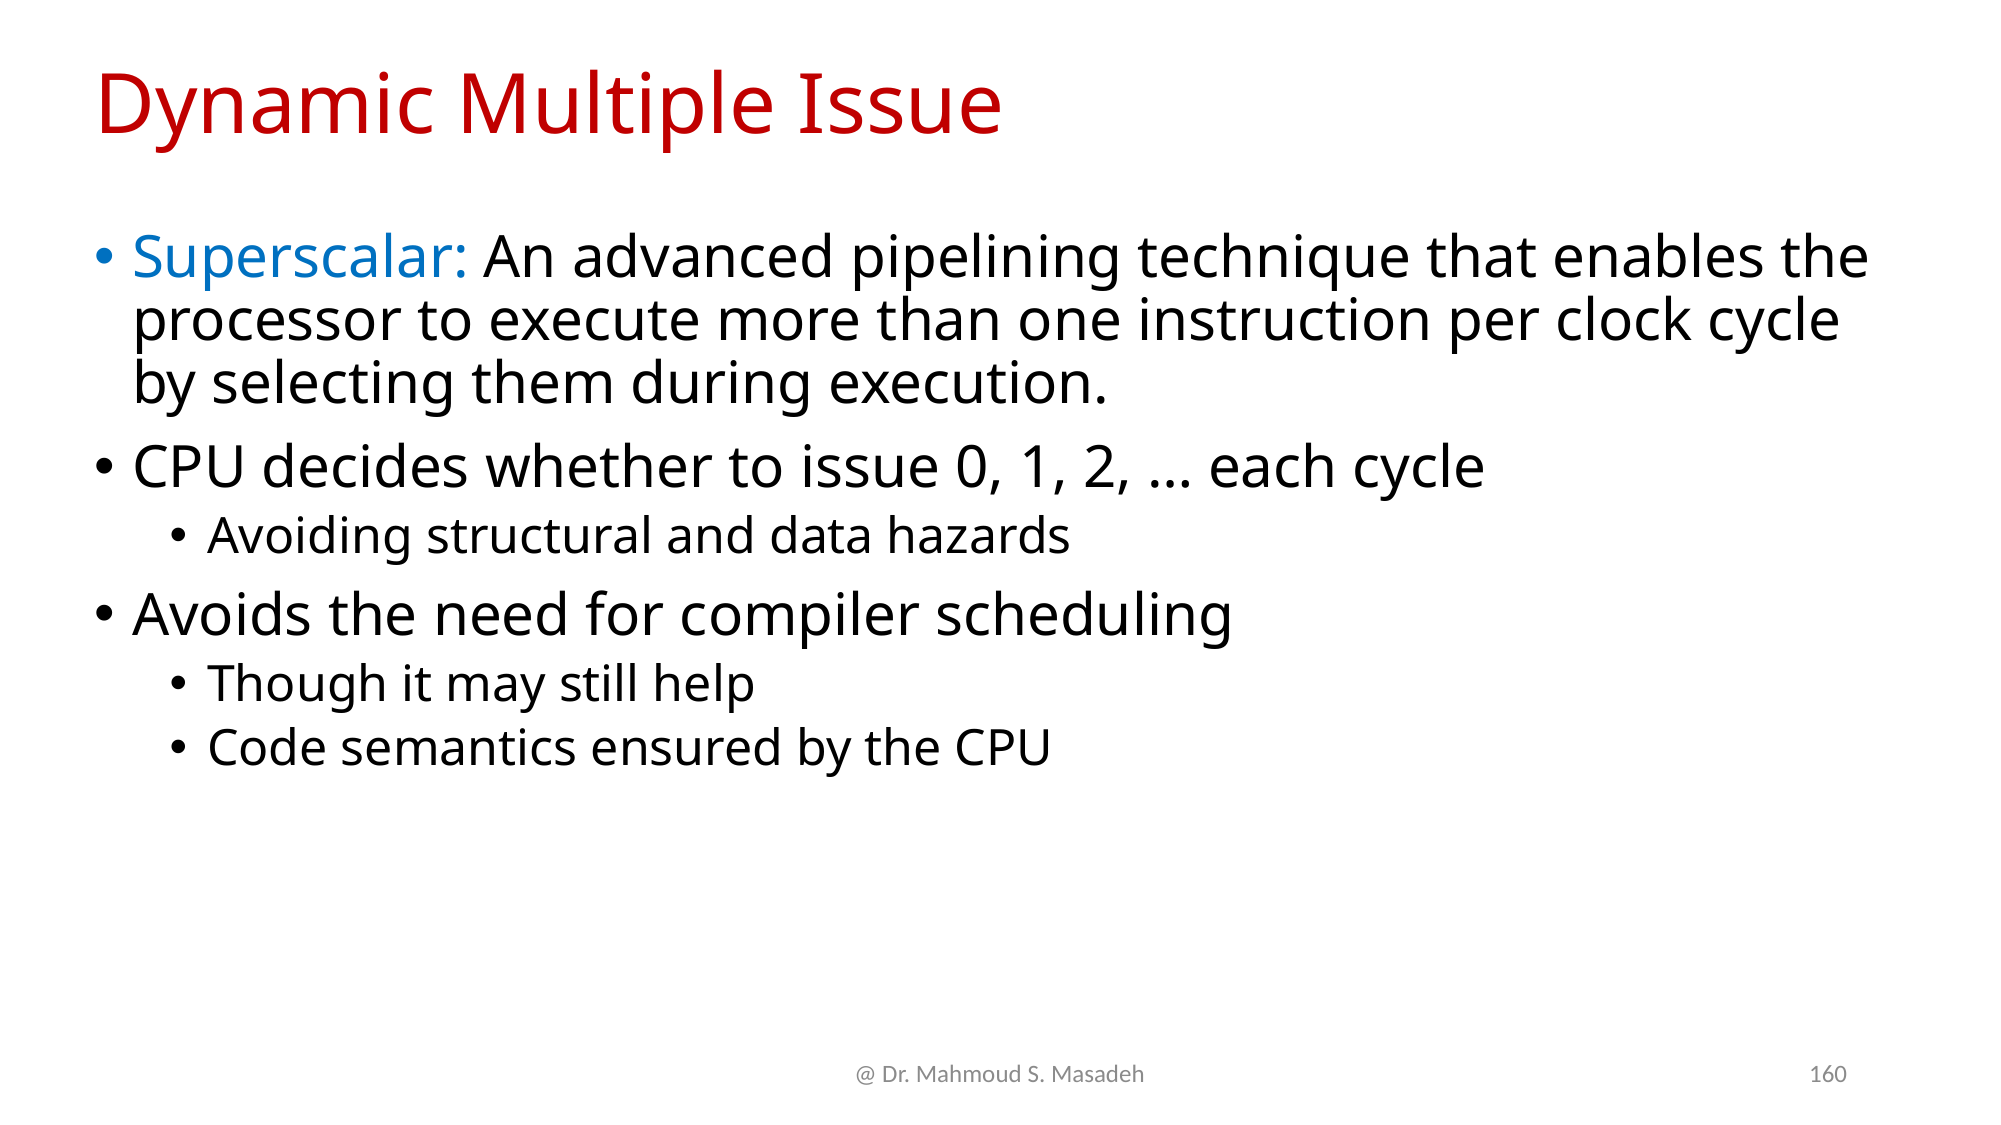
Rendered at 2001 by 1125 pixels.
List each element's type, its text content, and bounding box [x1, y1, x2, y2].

title Dynamic Multiple Issue [79, 59, 1929, 154]
slide_number 160 [1412, 1042, 1863, 1103]
footer @ Dr. Mahmoud S. Masadeh [662, 1042, 1338, 1103]
text_box Superscalar: An advanced pipelining technique that enables the processor to execute more than one instruction per clock cycle by selecting them during execution. CPU decides whether to issue 0, 1, 2, … each cycle Avoiding structural and data hazards Avoids the need for compiler scheduling Though it may still help Code semantics ensured by the CPU [79, 220, 1928, 1006]
